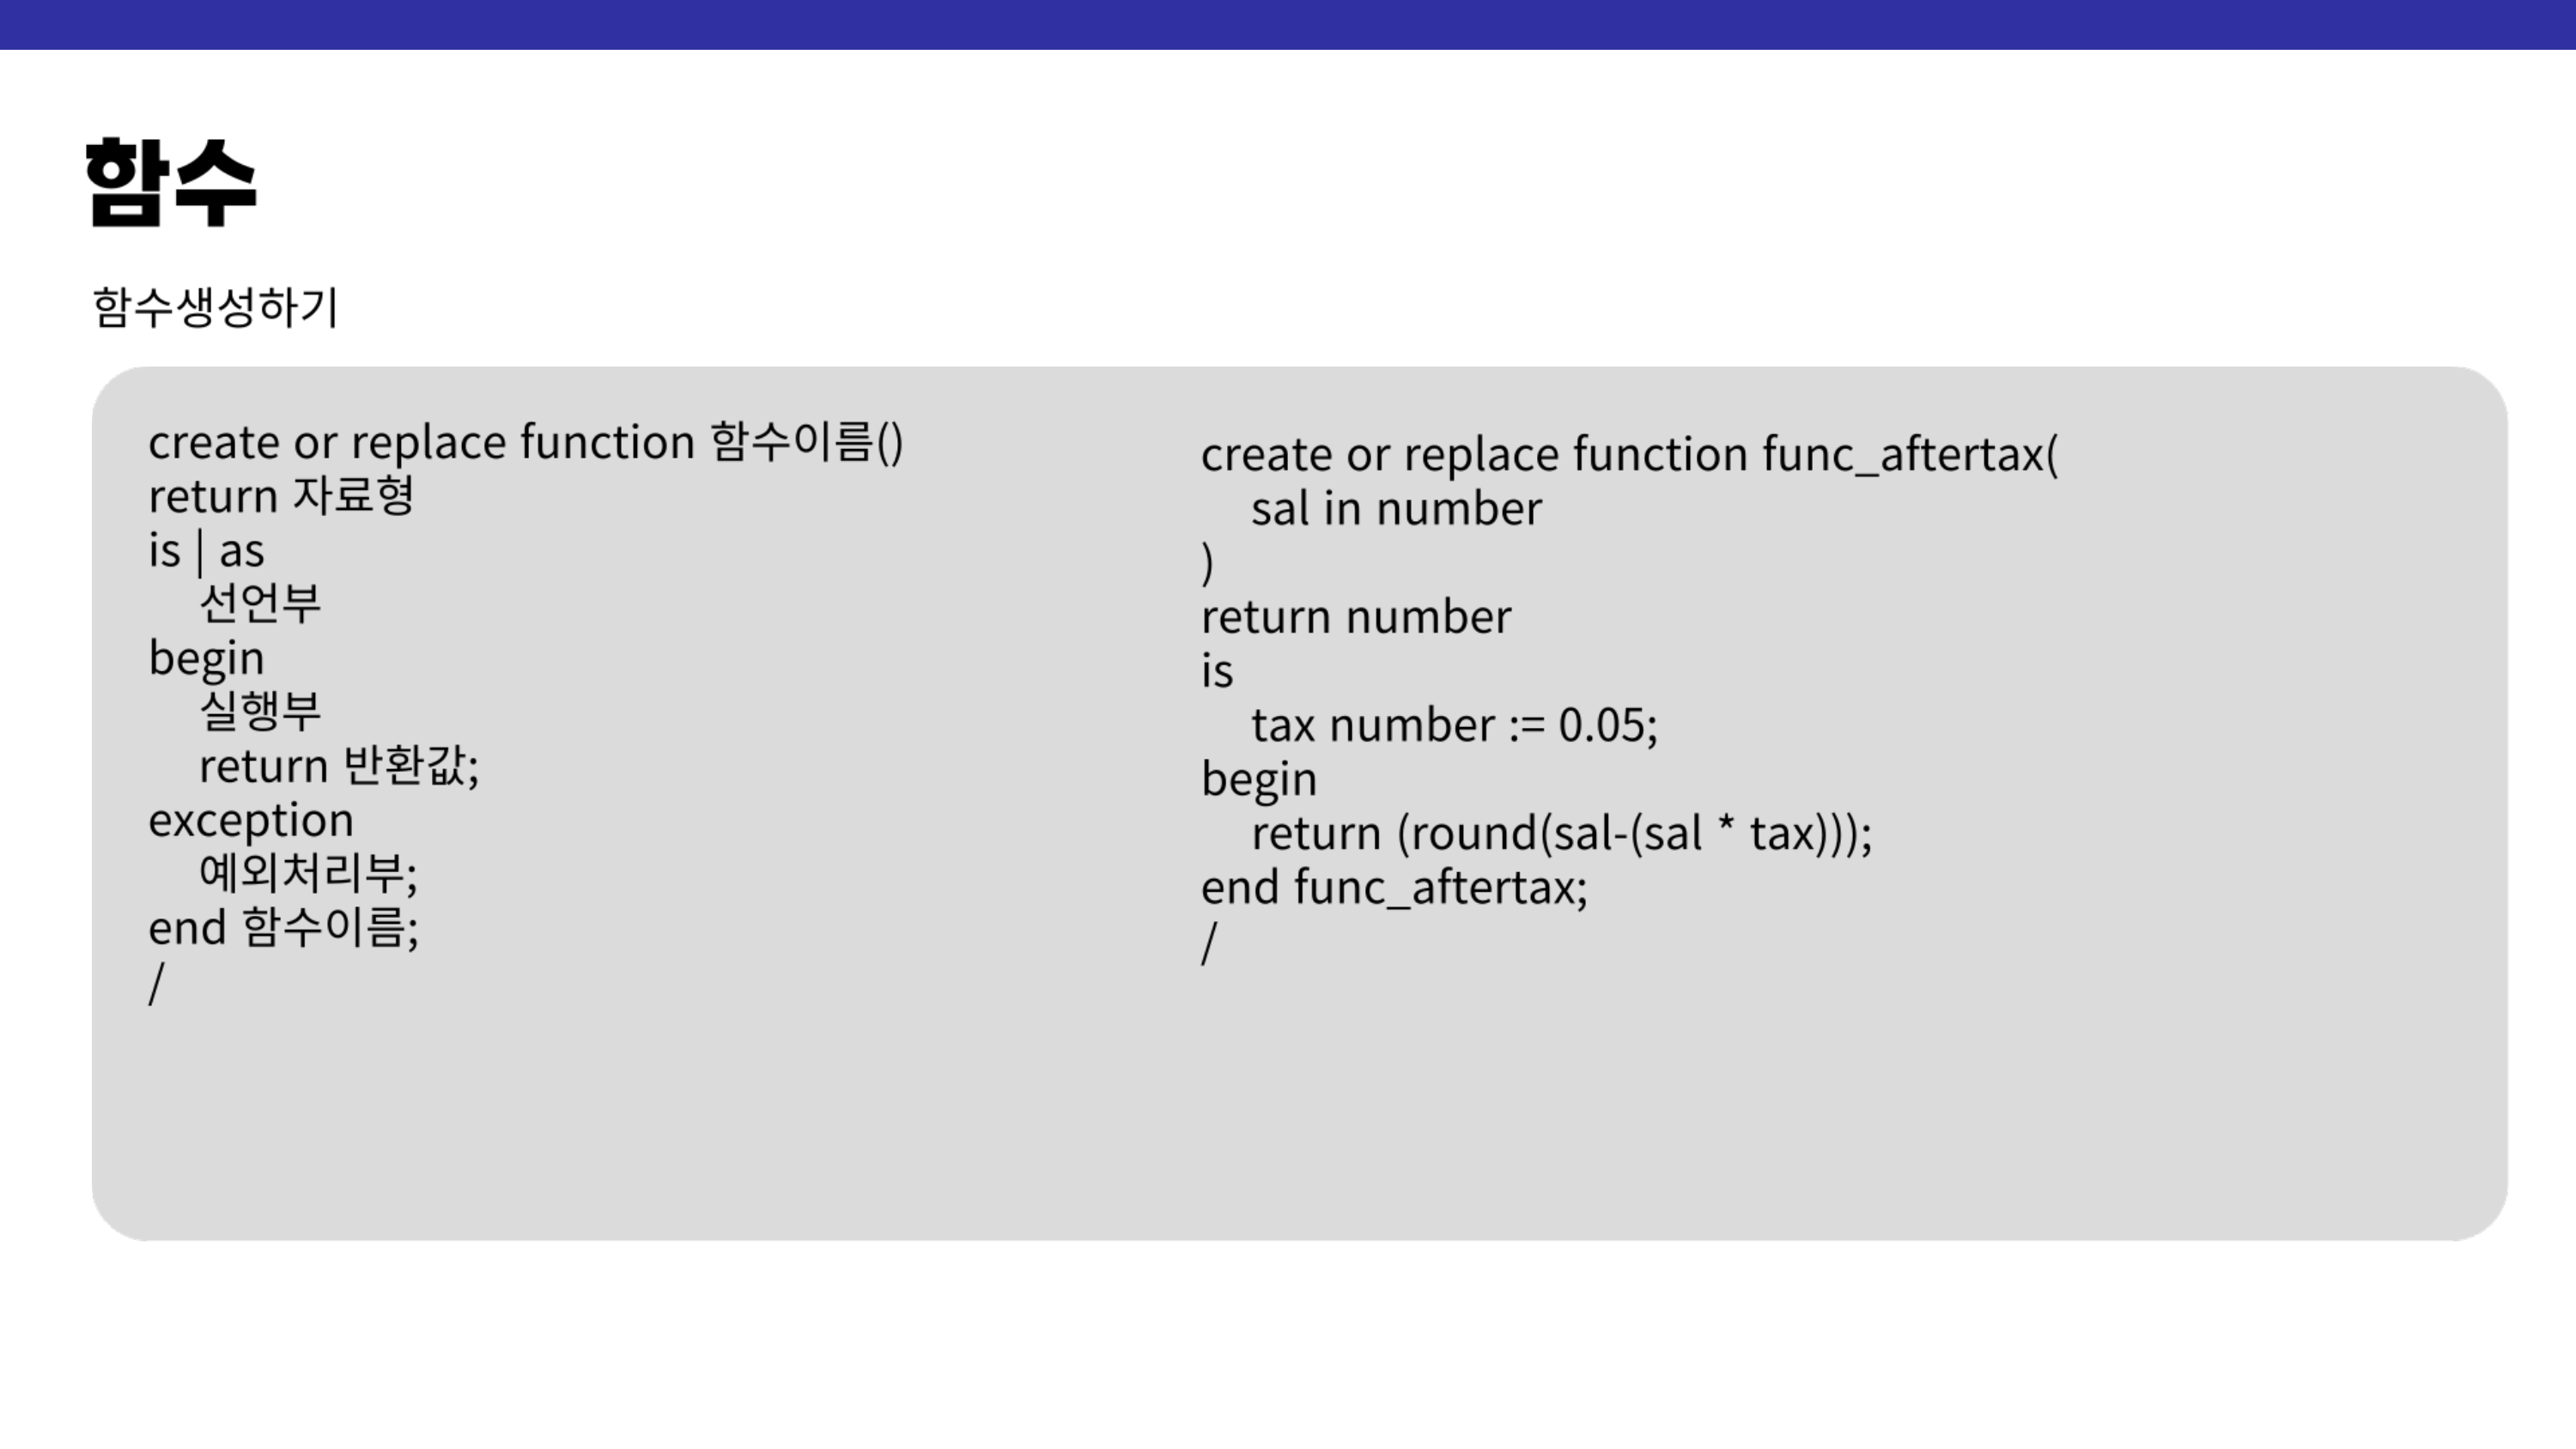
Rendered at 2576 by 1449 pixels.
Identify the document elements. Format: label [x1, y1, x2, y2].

picture [1193, 415, 2080, 986]
picture [70, 117, 301, 268]
text_box [0, 0, 2576, 50]
picture [84, 270, 359, 350]
text_box [91, 367, 2509, 1242]
picture [139, 403, 927, 1028]
